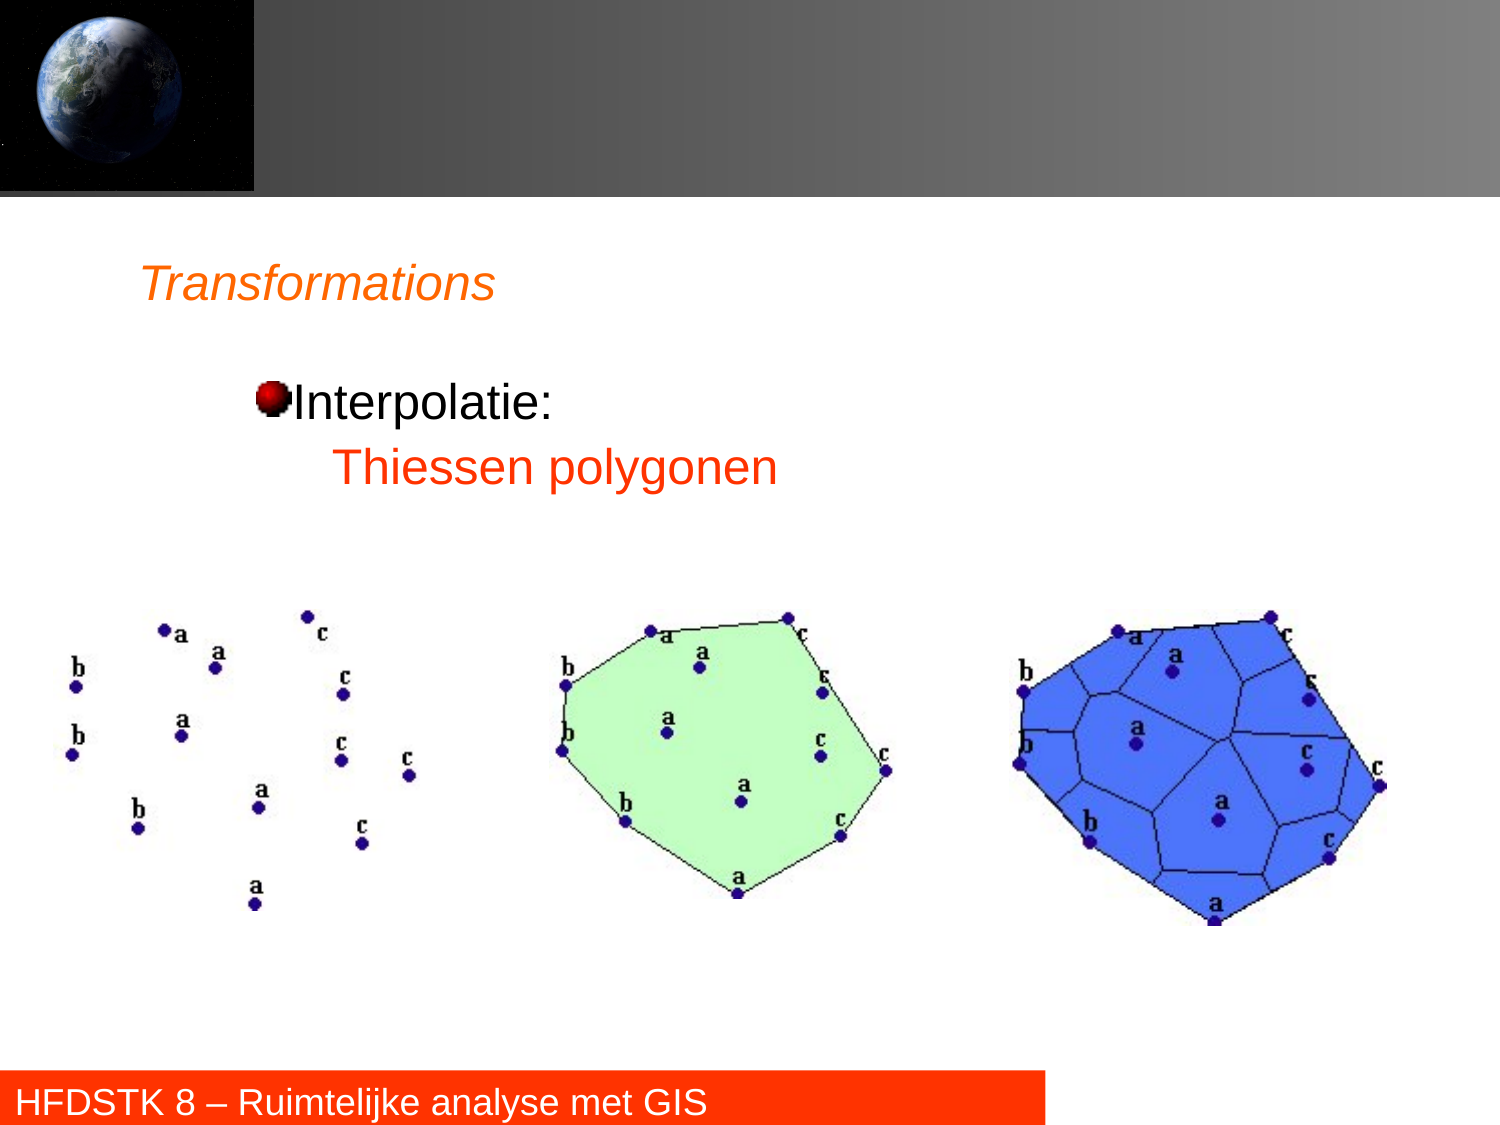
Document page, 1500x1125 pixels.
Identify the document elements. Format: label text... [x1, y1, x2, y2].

text_box HFDSTK 8 – Ruimtelijke analyse met GIS [0, 1070, 1034, 1125]
text_box Transformations [123, 243, 1199, 319]
picture [52, 609, 420, 911]
picture [1009, 609, 1387, 926]
text_box Interpolatie: Thiessen polygonen [242, 361, 1341, 502]
picture [256, 381, 292, 417]
text_box [256, 0, 1500, 197]
text_box [1034, 1070, 1046, 1125]
picture [548, 609, 899, 899]
picture [0, 0, 255, 191]
